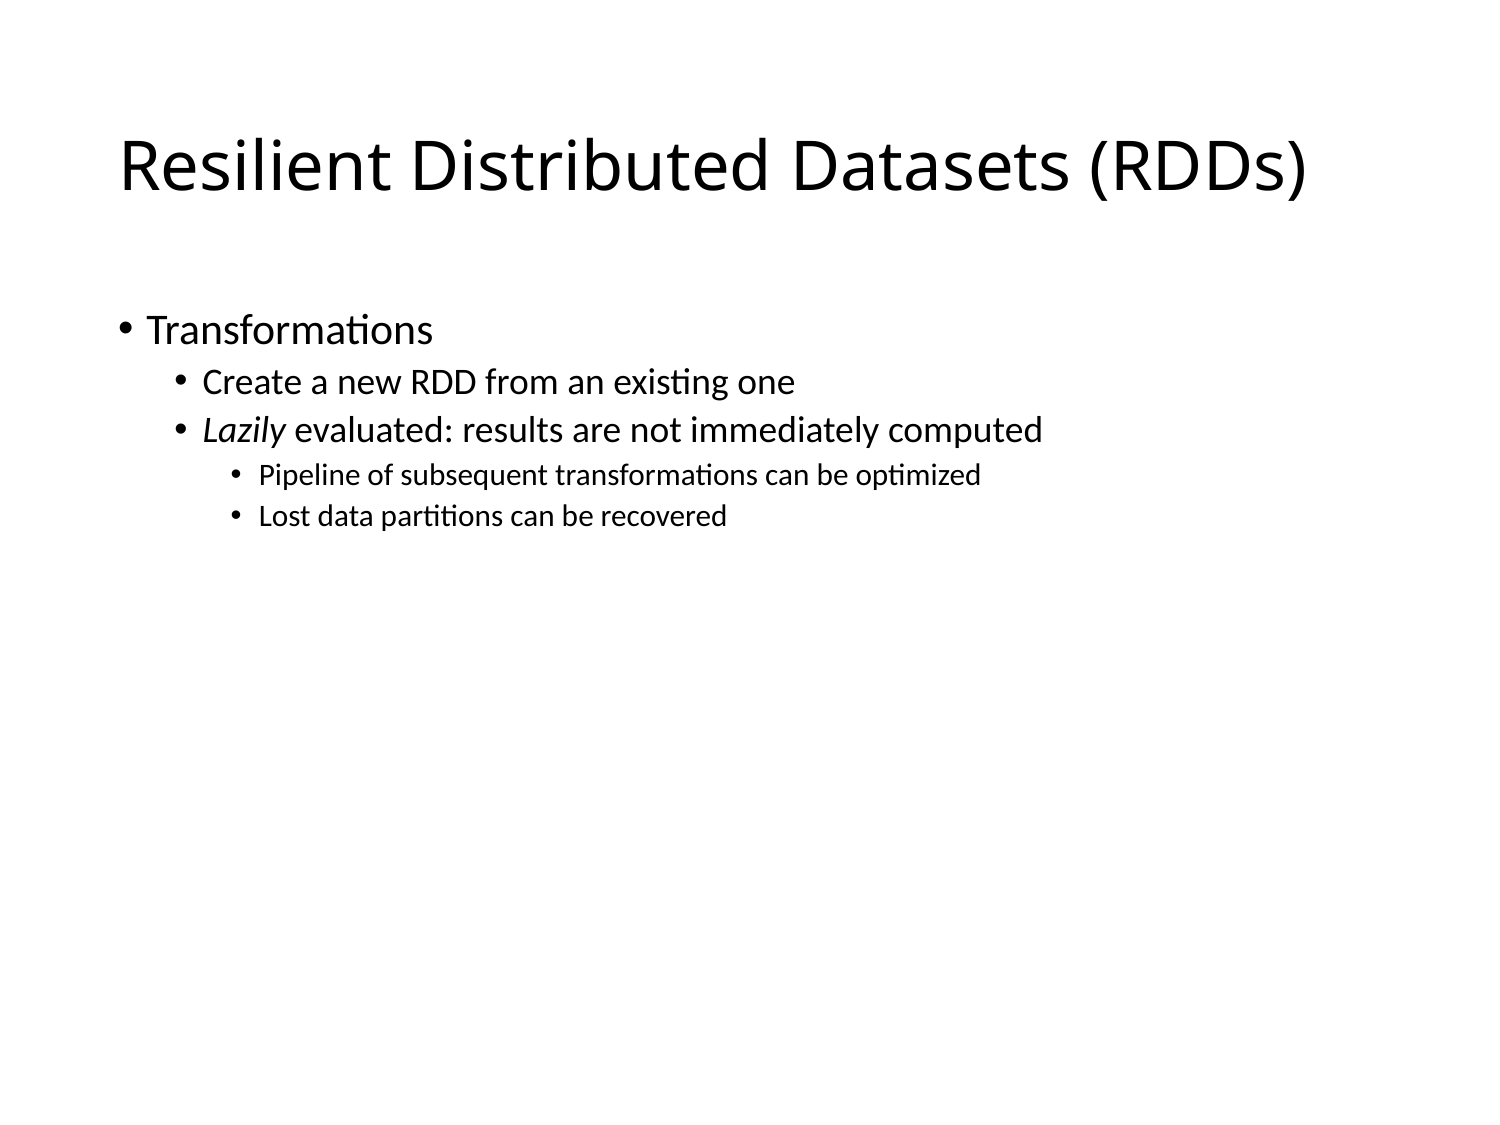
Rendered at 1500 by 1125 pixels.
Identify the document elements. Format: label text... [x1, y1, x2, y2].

title Resilient Distributed Datasets (RDDs) [103, 59, 1397, 278]
list Transformations Create a new RDD from an existing one Lazily evaluated: results are not immediately computed Pipeline of subsequent transformations can be optimized Lost data partitions can be recovered [103, 299, 1397, 1014]
